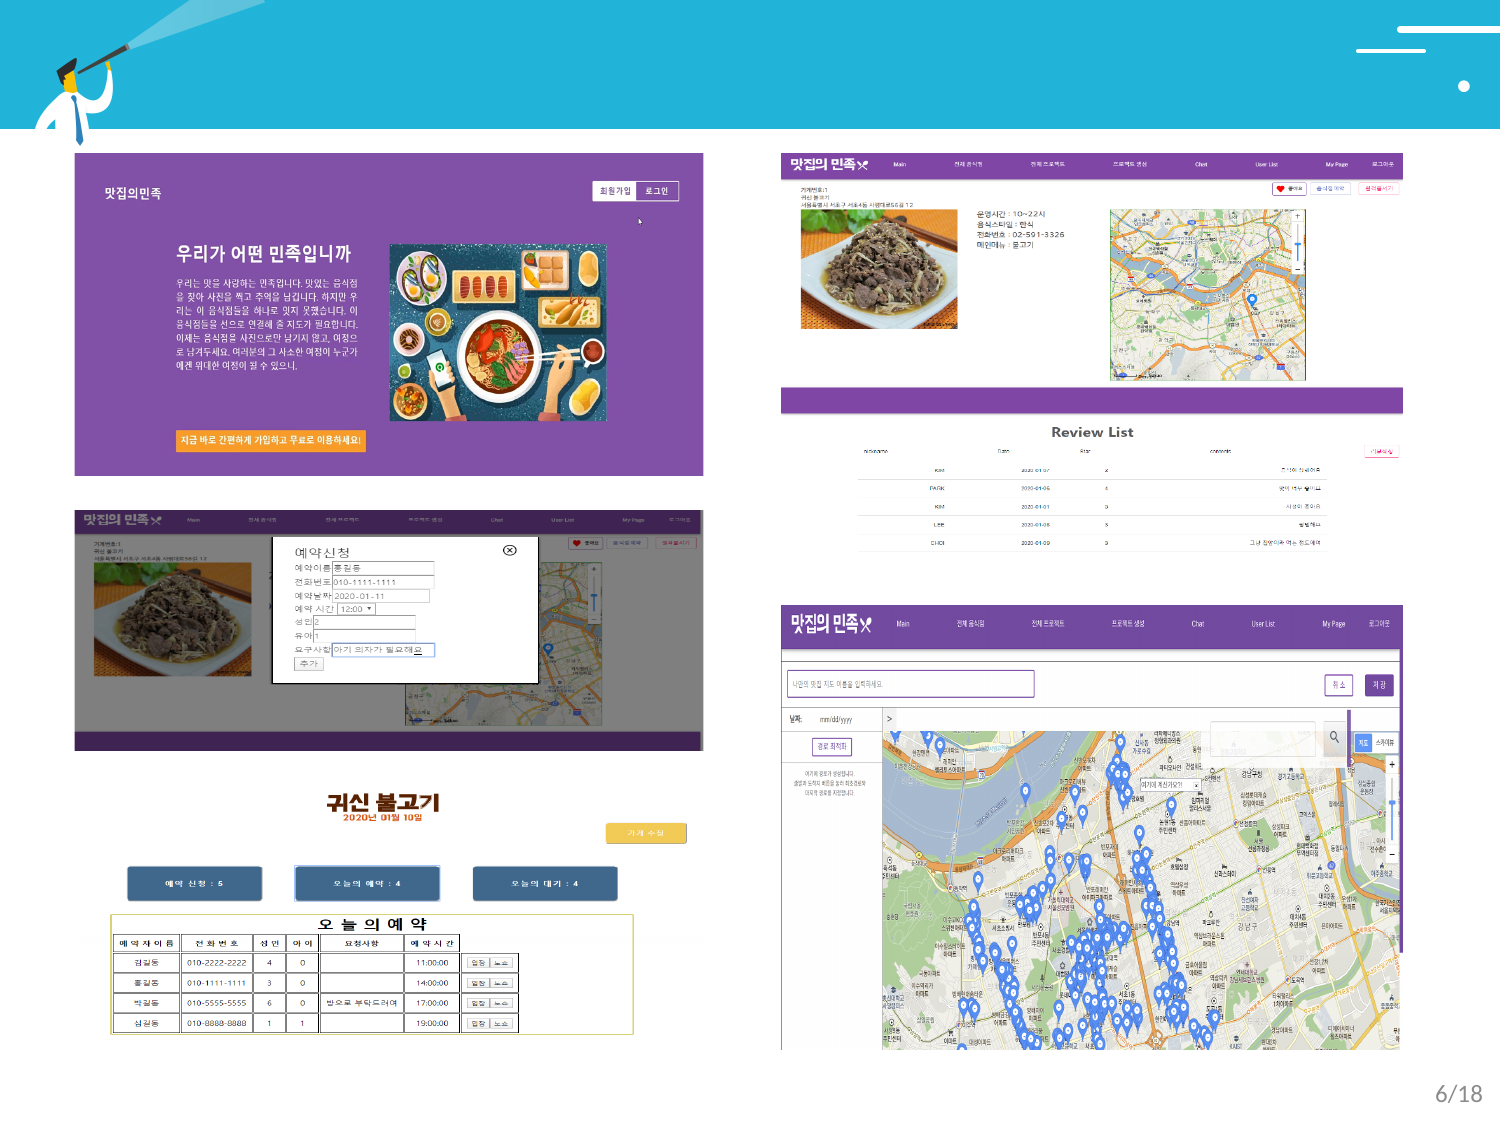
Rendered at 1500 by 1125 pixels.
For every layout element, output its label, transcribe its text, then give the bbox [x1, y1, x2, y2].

title 2. 수행프로젝트 – 맛집의 민족 [131, 14, 1221, 119]
picture [0, 0, 1500, 1125]
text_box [74, 510, 704, 751]
